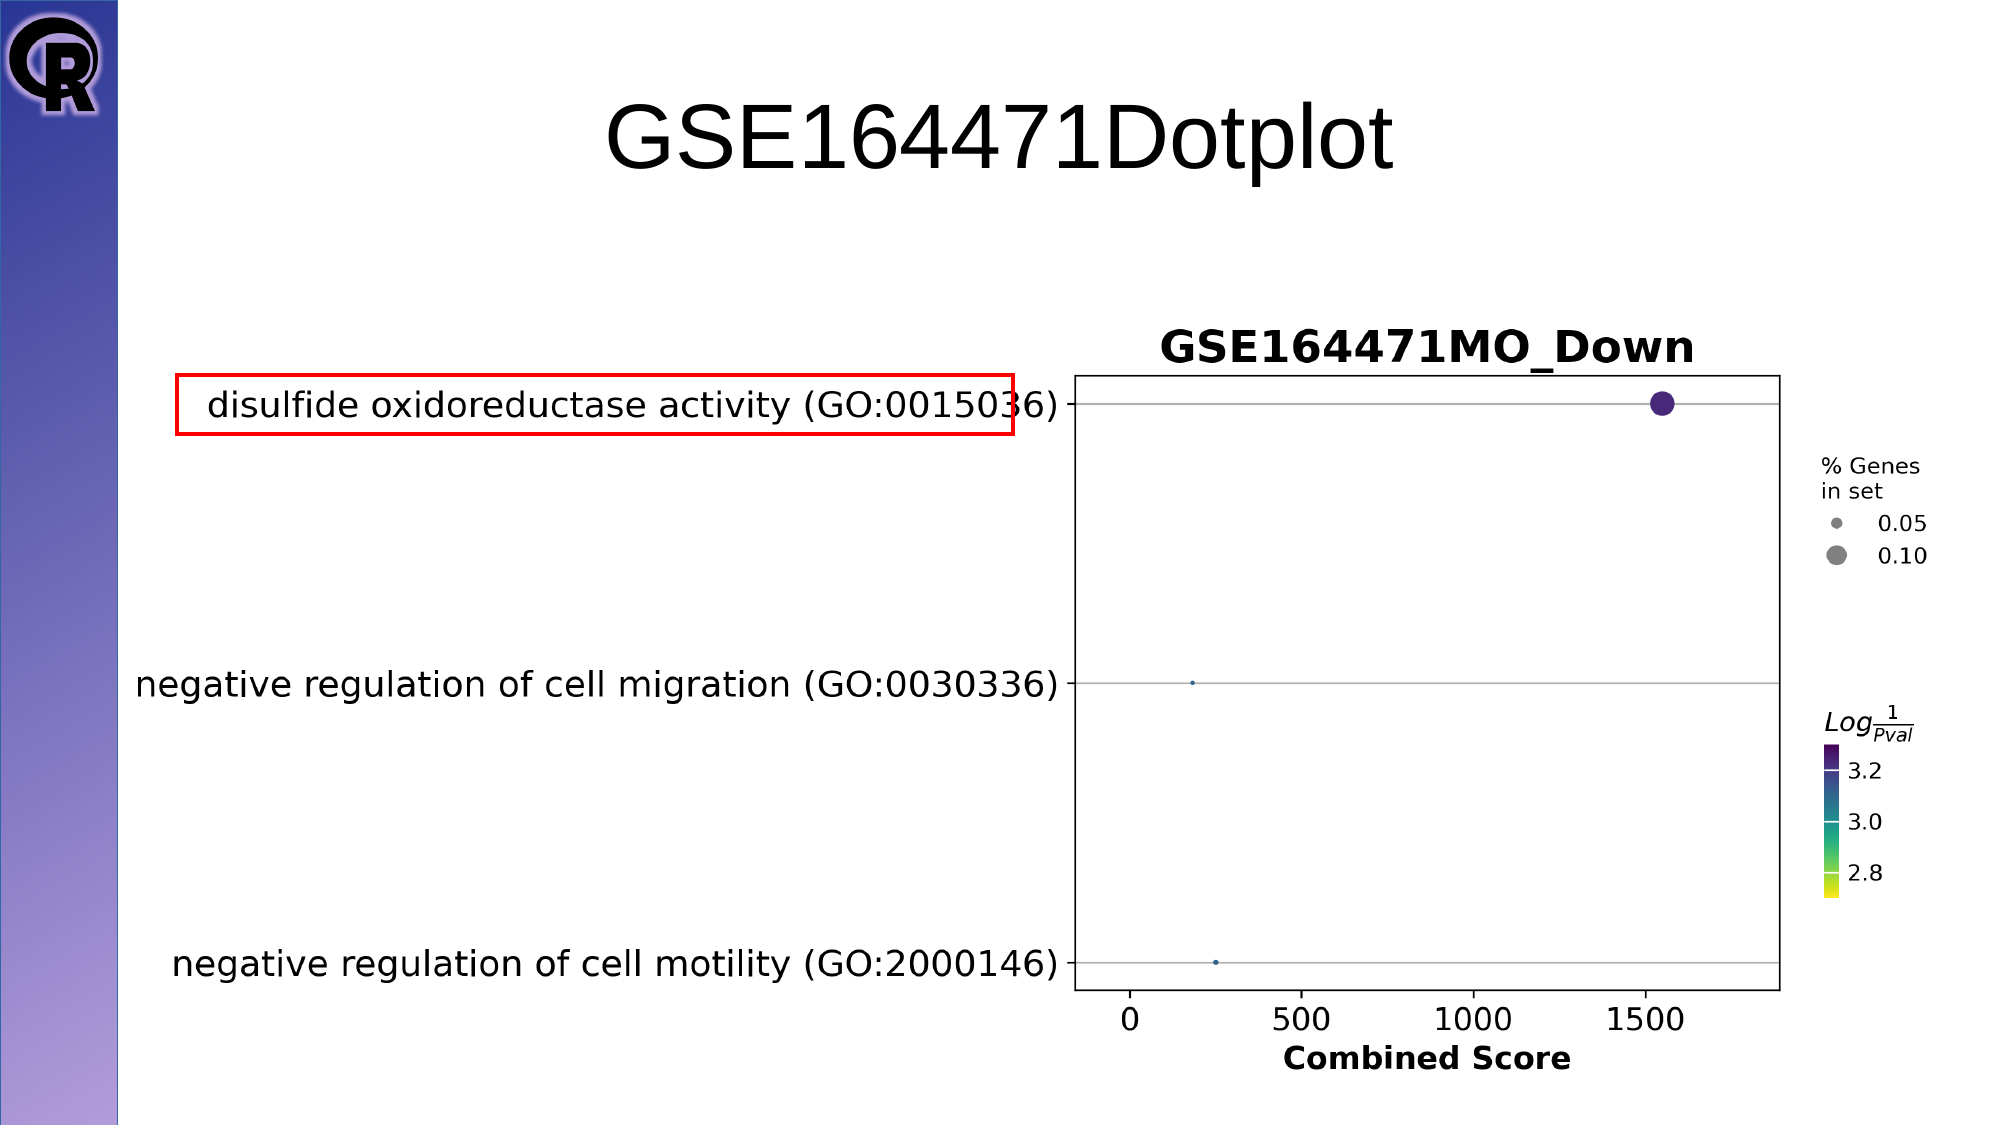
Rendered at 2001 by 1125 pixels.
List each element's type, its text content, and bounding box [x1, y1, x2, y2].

picture [117, 312, 1952, 1091]
picture [9, 3, 98, 125]
text_box [0, 0, 118, 1125]
title GSE164471Dotplot [99, 44, 1900, 233]
